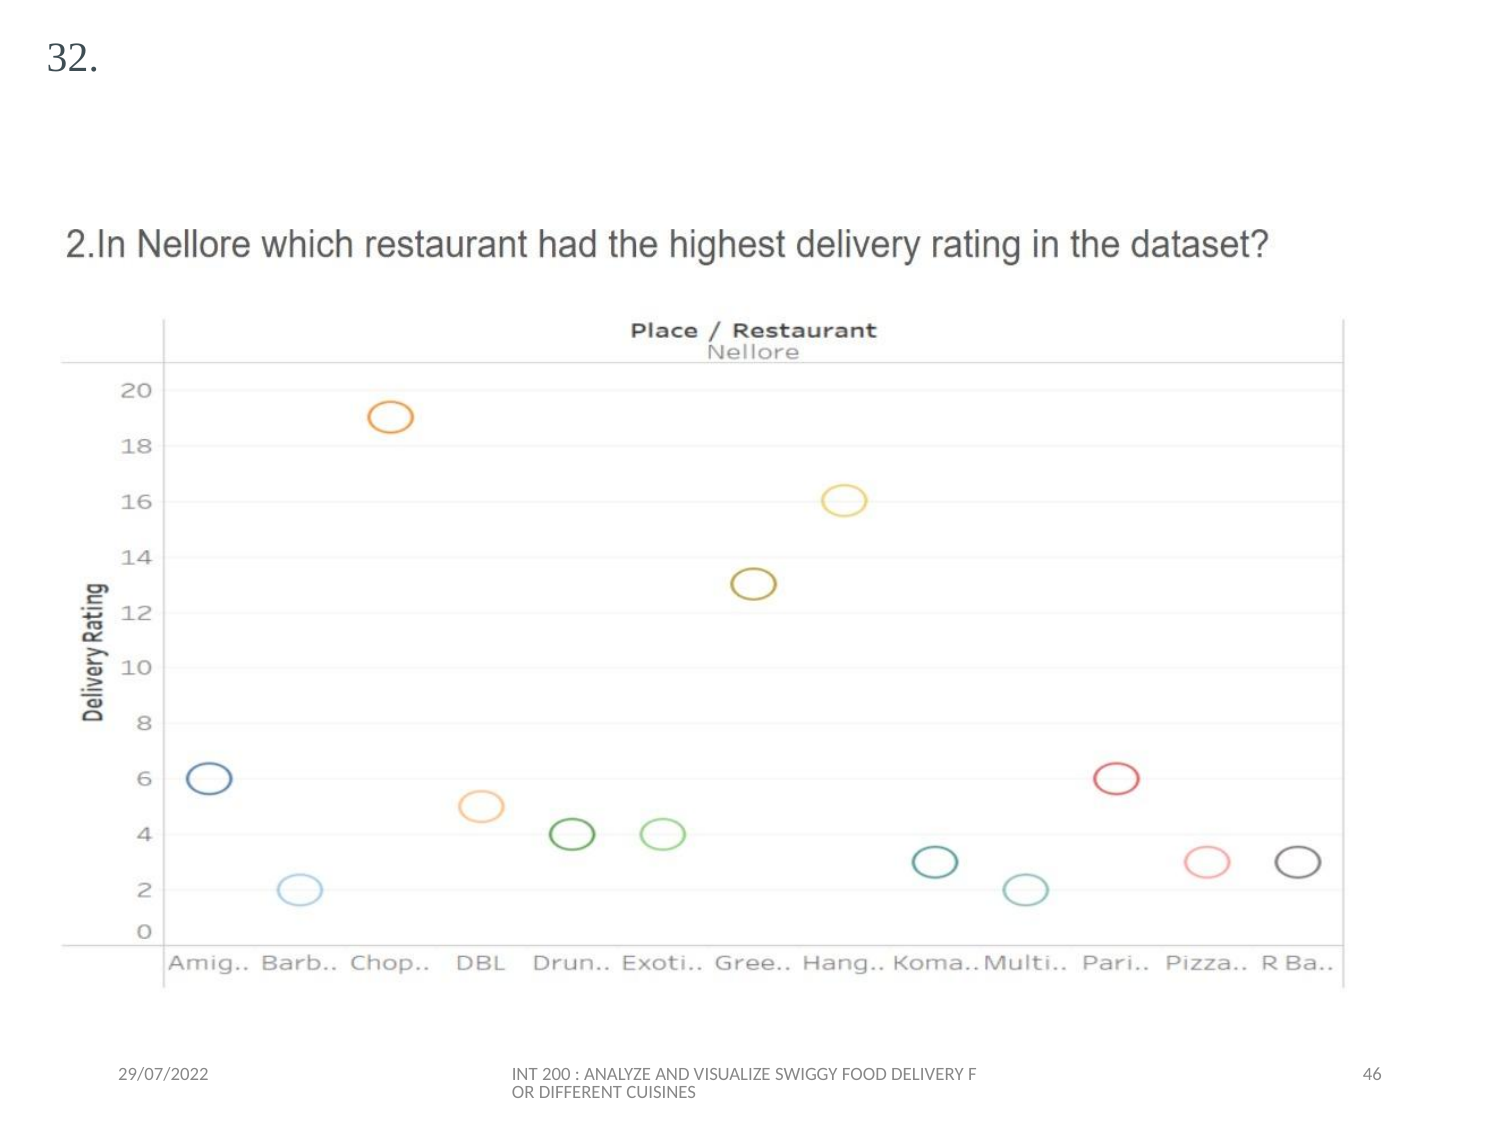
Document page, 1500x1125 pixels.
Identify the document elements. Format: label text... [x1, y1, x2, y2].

text_box 32. [31, 22, 1468, 151]
slide_number 46 [1059, 1042, 1397, 1103]
picture [24, 152, 1476, 1021]
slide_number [103, 1042, 441, 1103]
footer INT 200 : ANALYZE AND VISUALIZE SWIGGY FOOD DELIVERY FOR DIFFERENT CUISINES [496, 1042, 1004, 1103]
